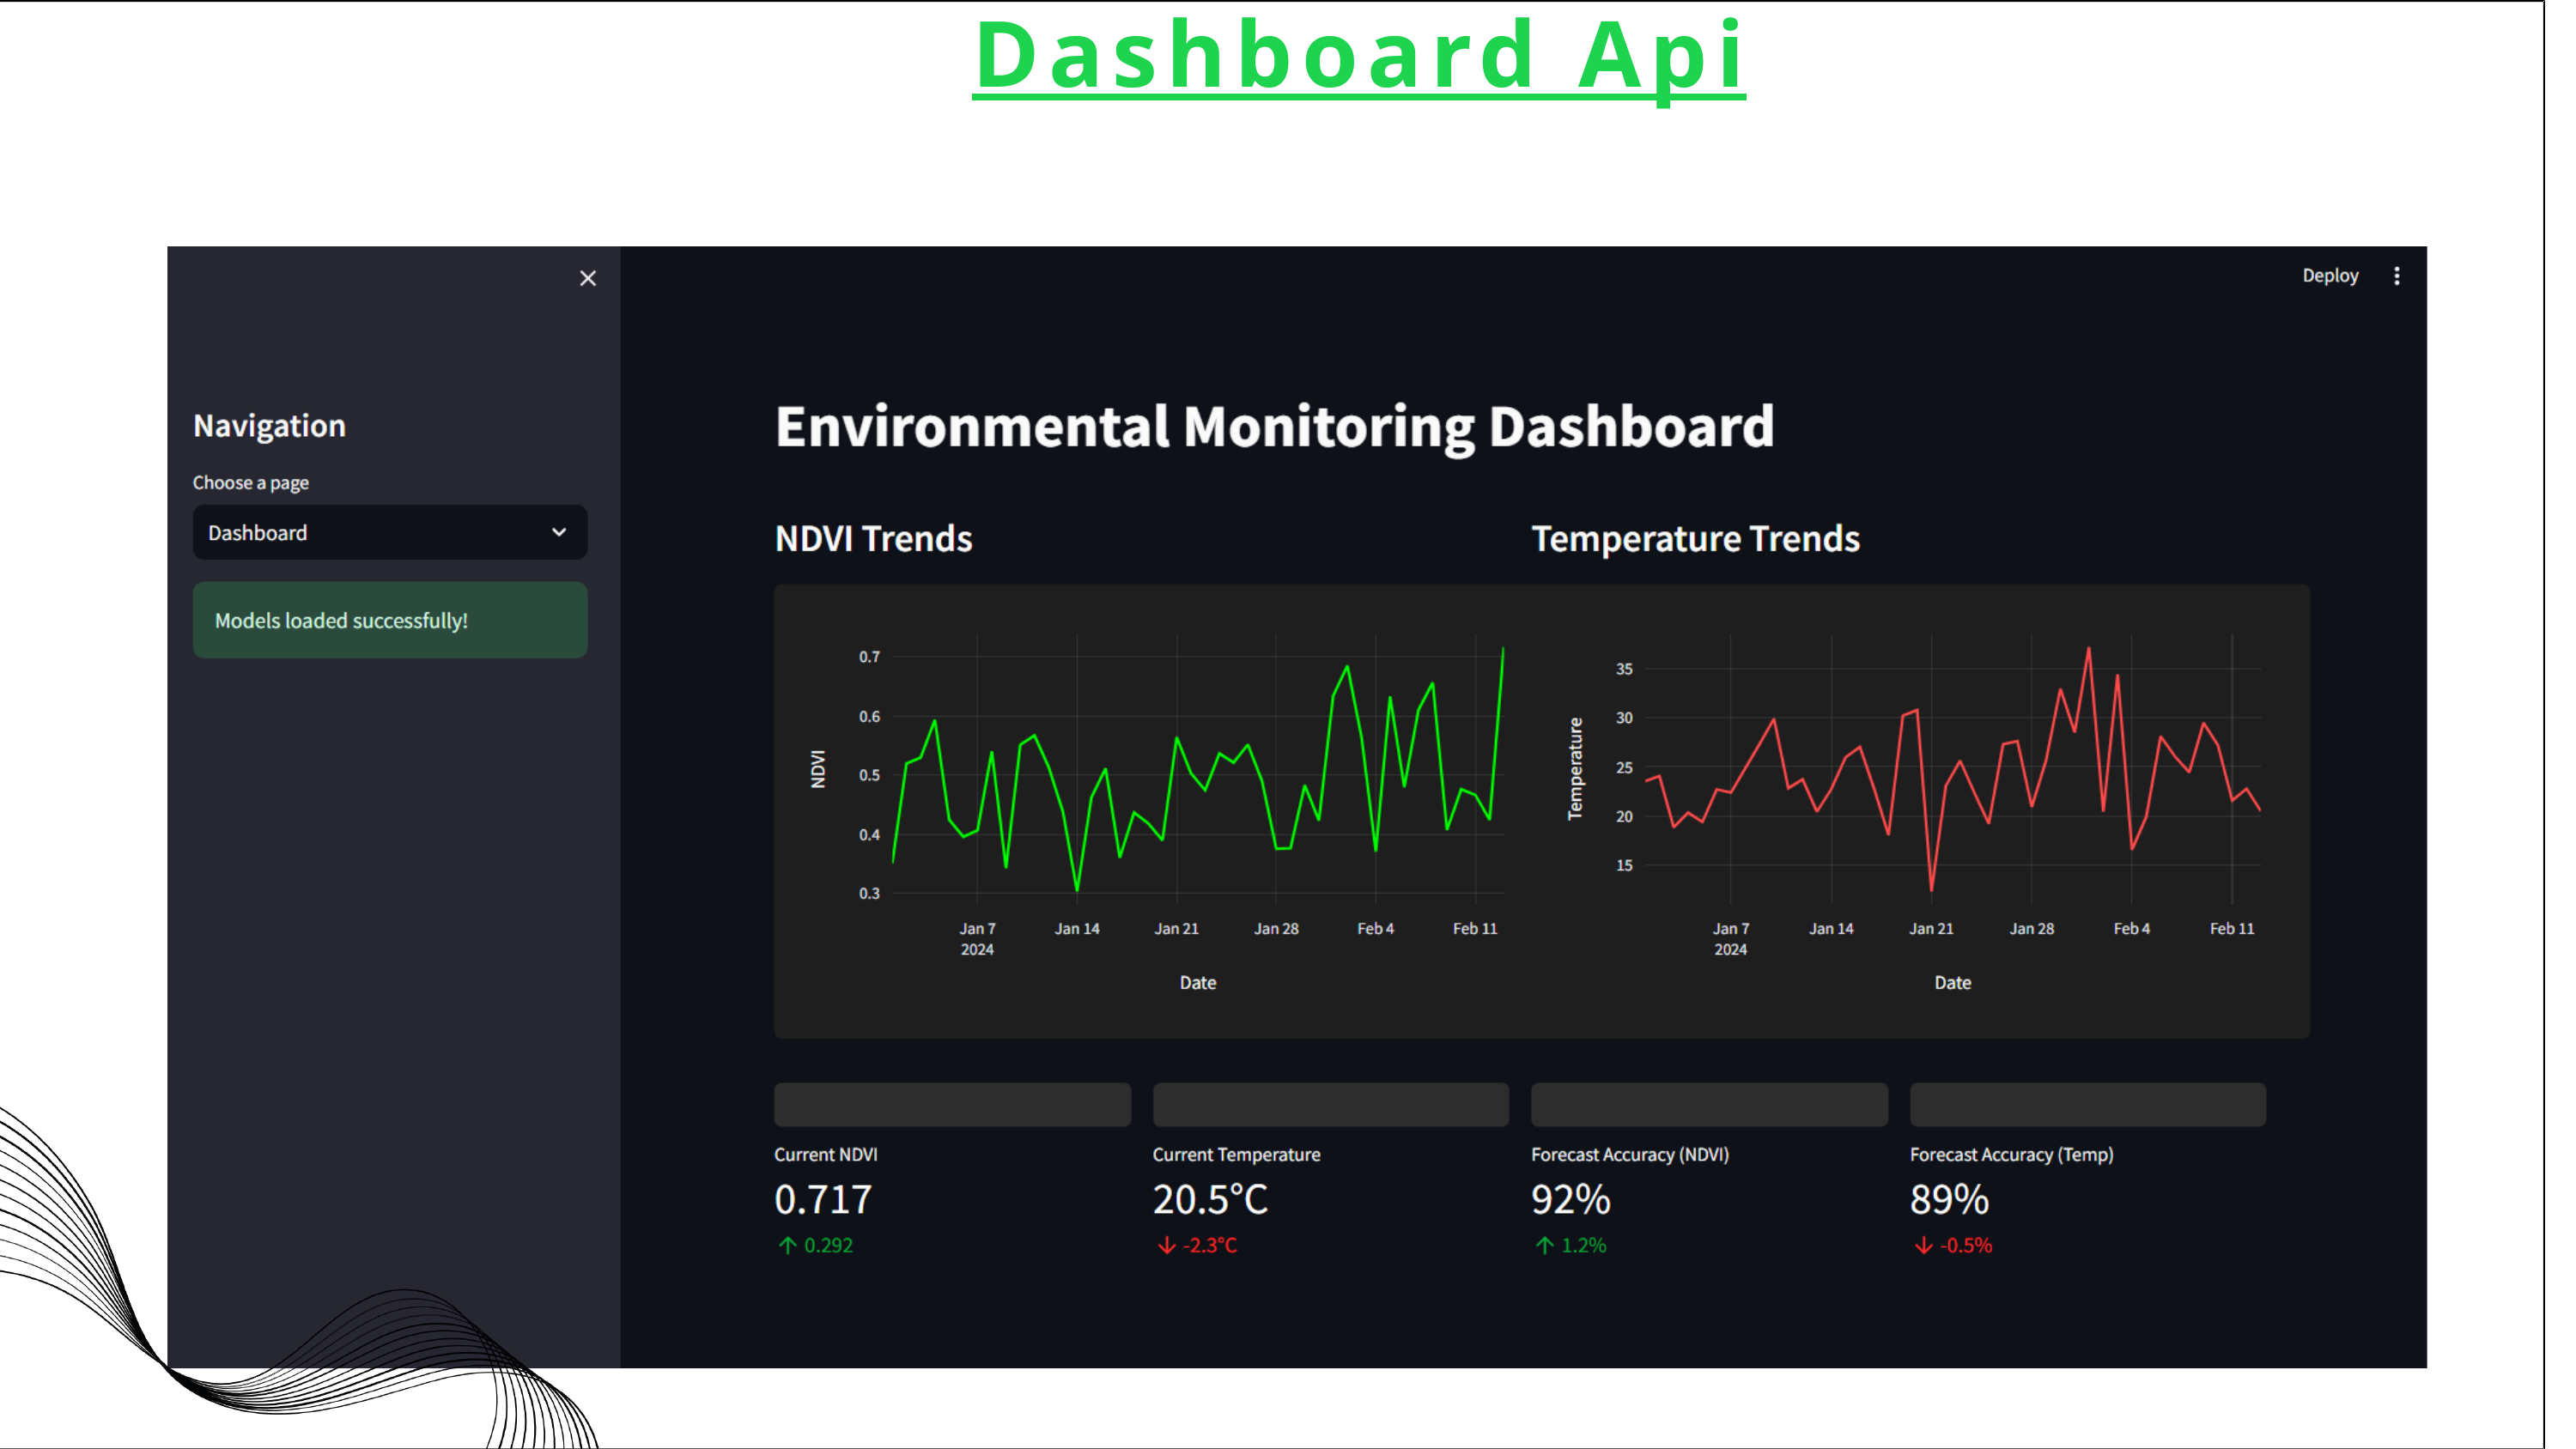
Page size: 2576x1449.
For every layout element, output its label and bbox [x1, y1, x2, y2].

text_box [445, 0, 2273, 205]
text_box [0, 0, 2545, 1449]
